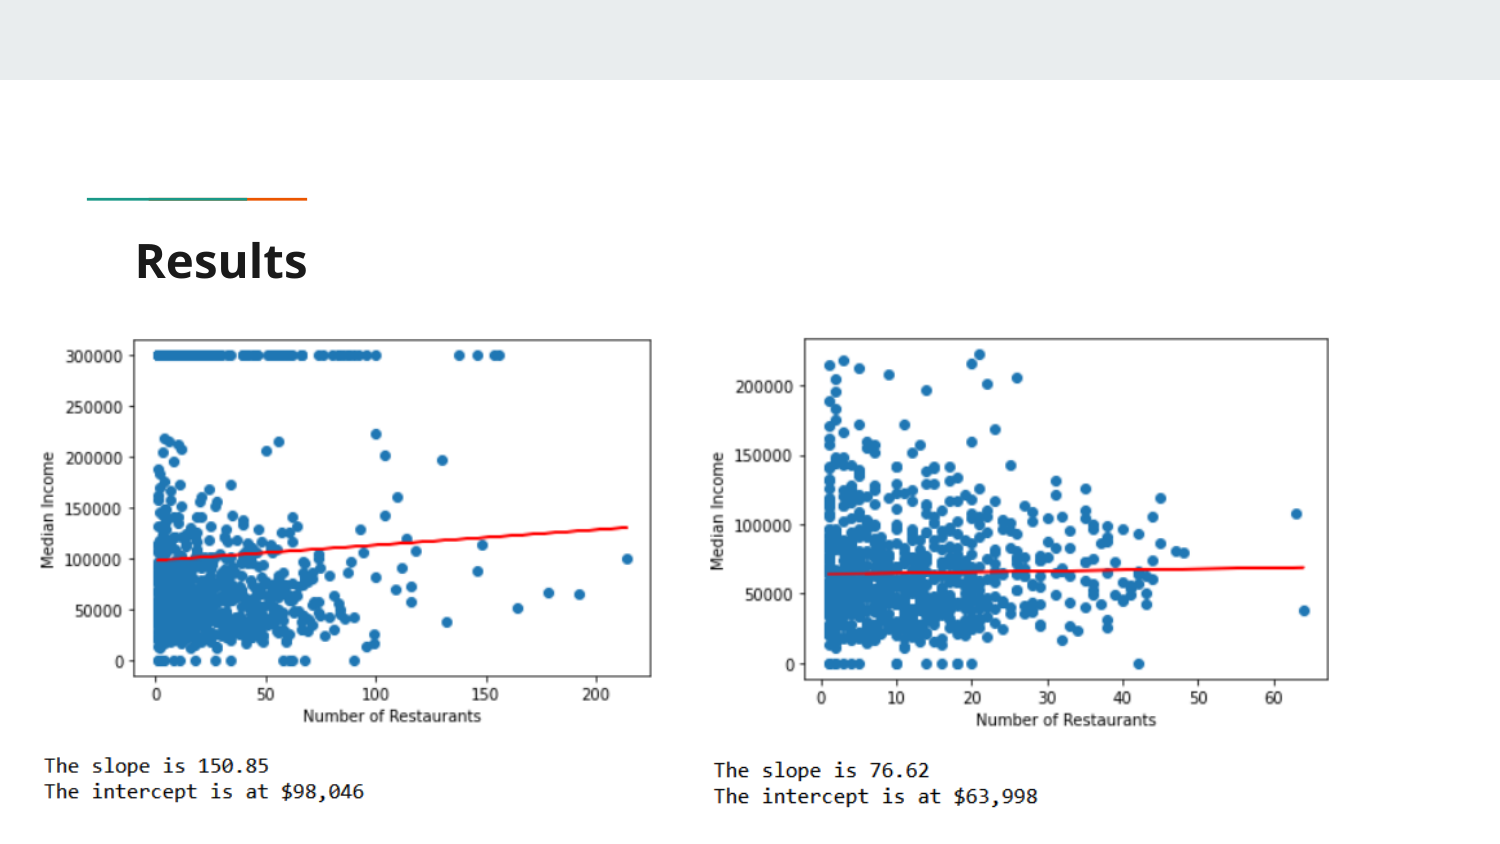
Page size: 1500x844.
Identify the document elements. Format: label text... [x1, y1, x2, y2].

picture [695, 328, 1342, 819]
title Results [119, 216, 1381, 305]
picture [24, 328, 672, 819]
